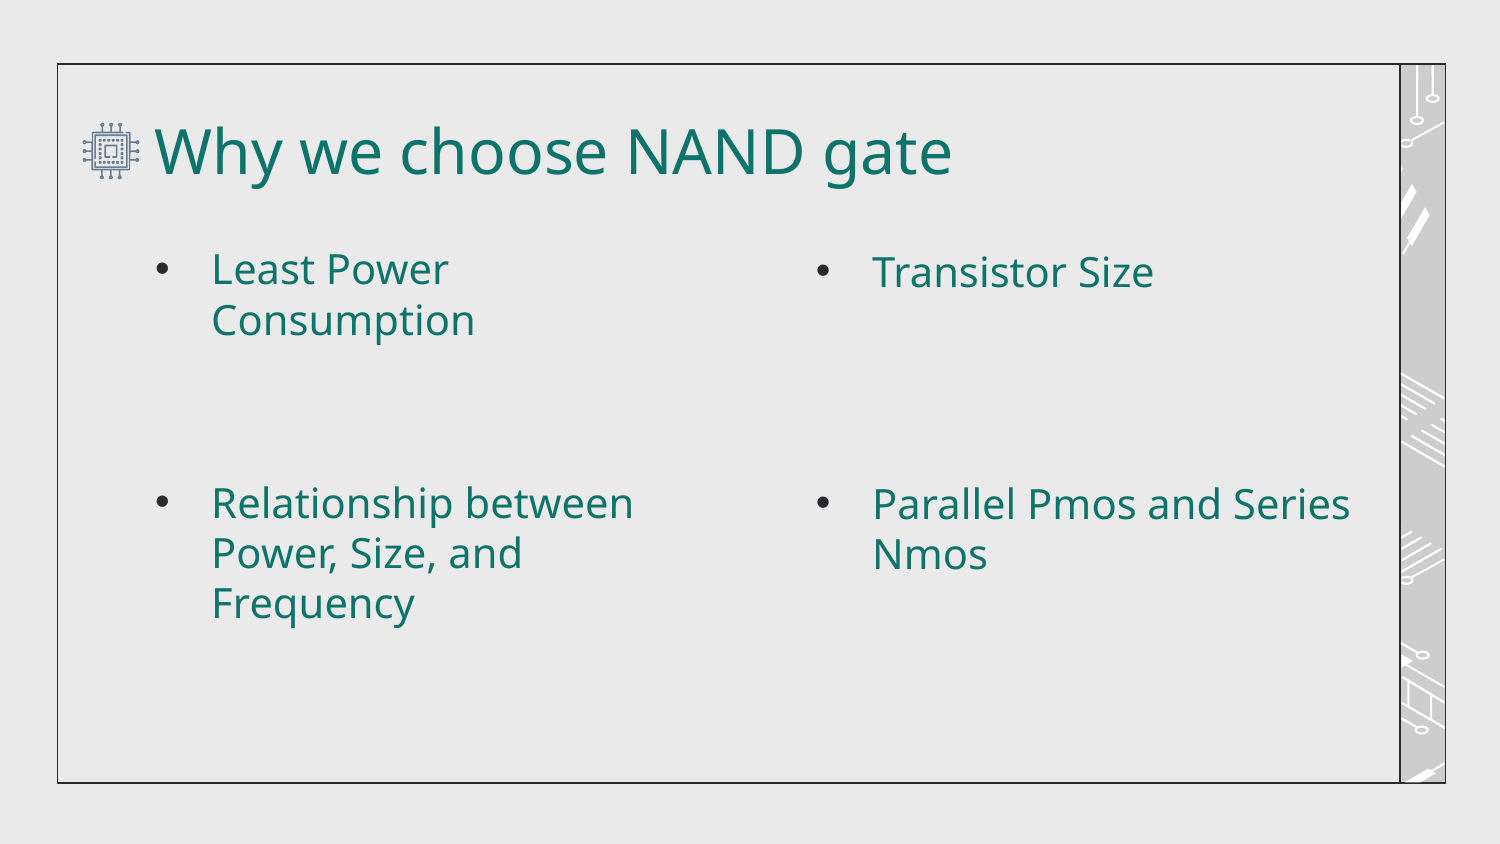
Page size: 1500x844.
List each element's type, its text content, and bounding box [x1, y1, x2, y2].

subtitle Transistor Size [800, 243, 1383, 311]
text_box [82, 122, 140, 180]
subtitle Parallel Pmos and Series Nmos [800, 485, 1383, 593]
subtitle Least Power Consumption [140, 243, 723, 359]
title Why we choose NAND gate [139, 97, 1403, 192]
subtitle Relationship between Power, Size, and Frequency [140, 485, 723, 642]
